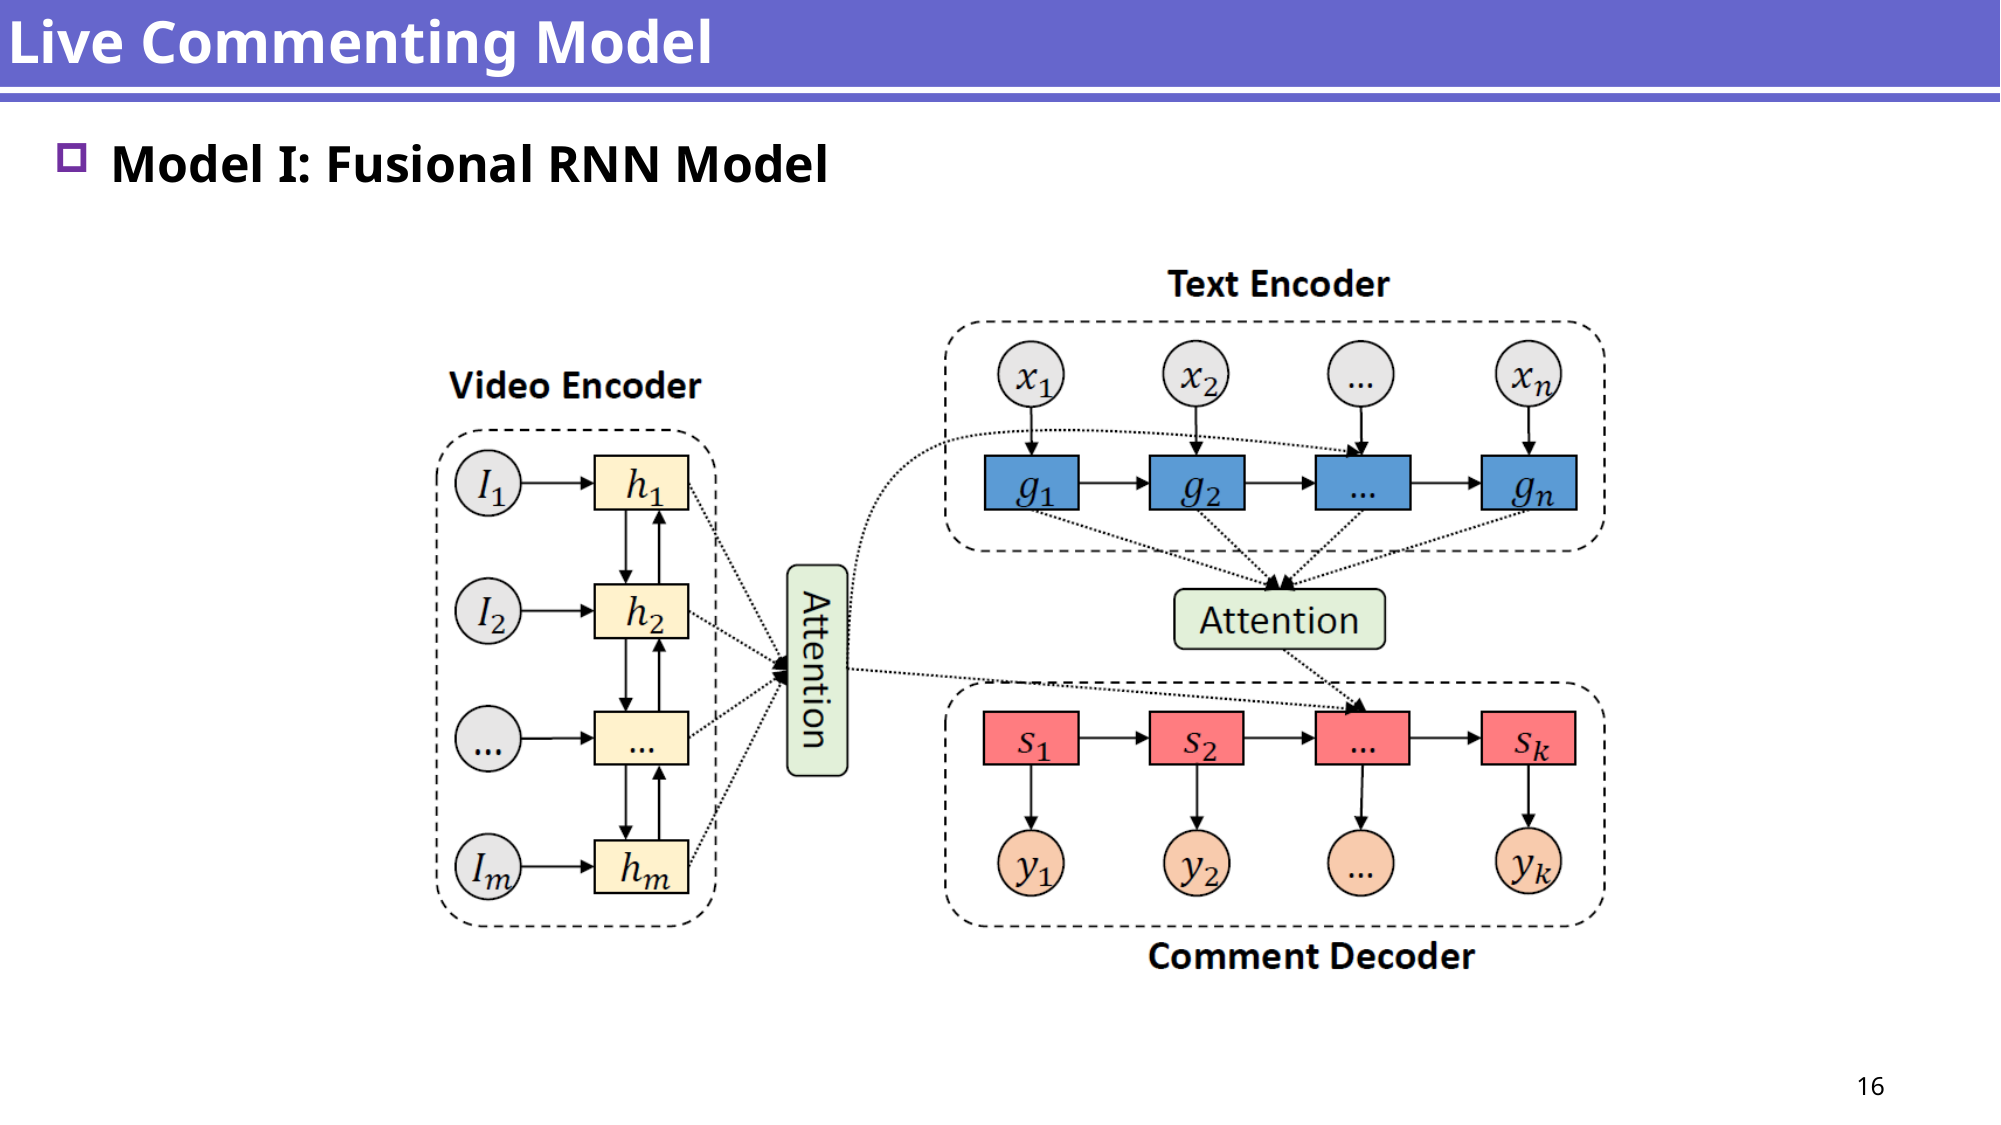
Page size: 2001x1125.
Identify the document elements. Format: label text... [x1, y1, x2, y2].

picture [416, 229, 1636, 1004]
list Model I: Fusional RNN Model [39, 125, 1930, 1047]
slide_number 16 [1724, 1058, 1900, 1112]
title Live Commenting Model [0, 7, 1746, 73]
